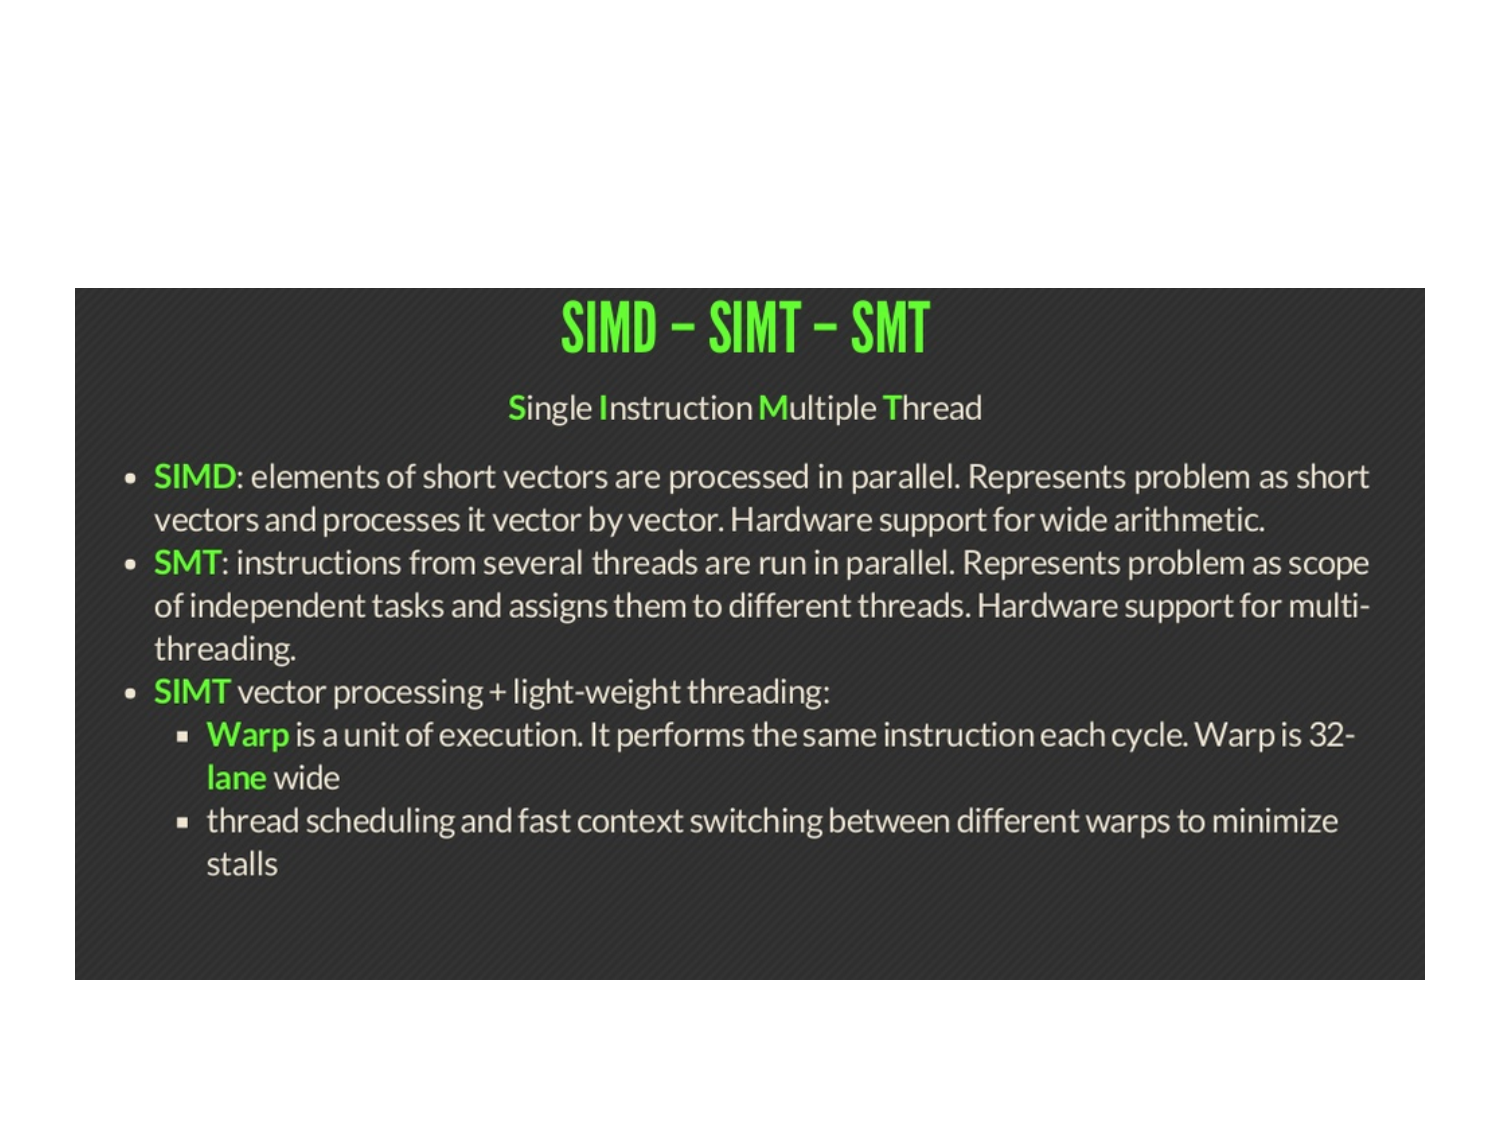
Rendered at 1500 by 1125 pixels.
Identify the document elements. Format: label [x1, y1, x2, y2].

list [74, 287, 1426, 980]
